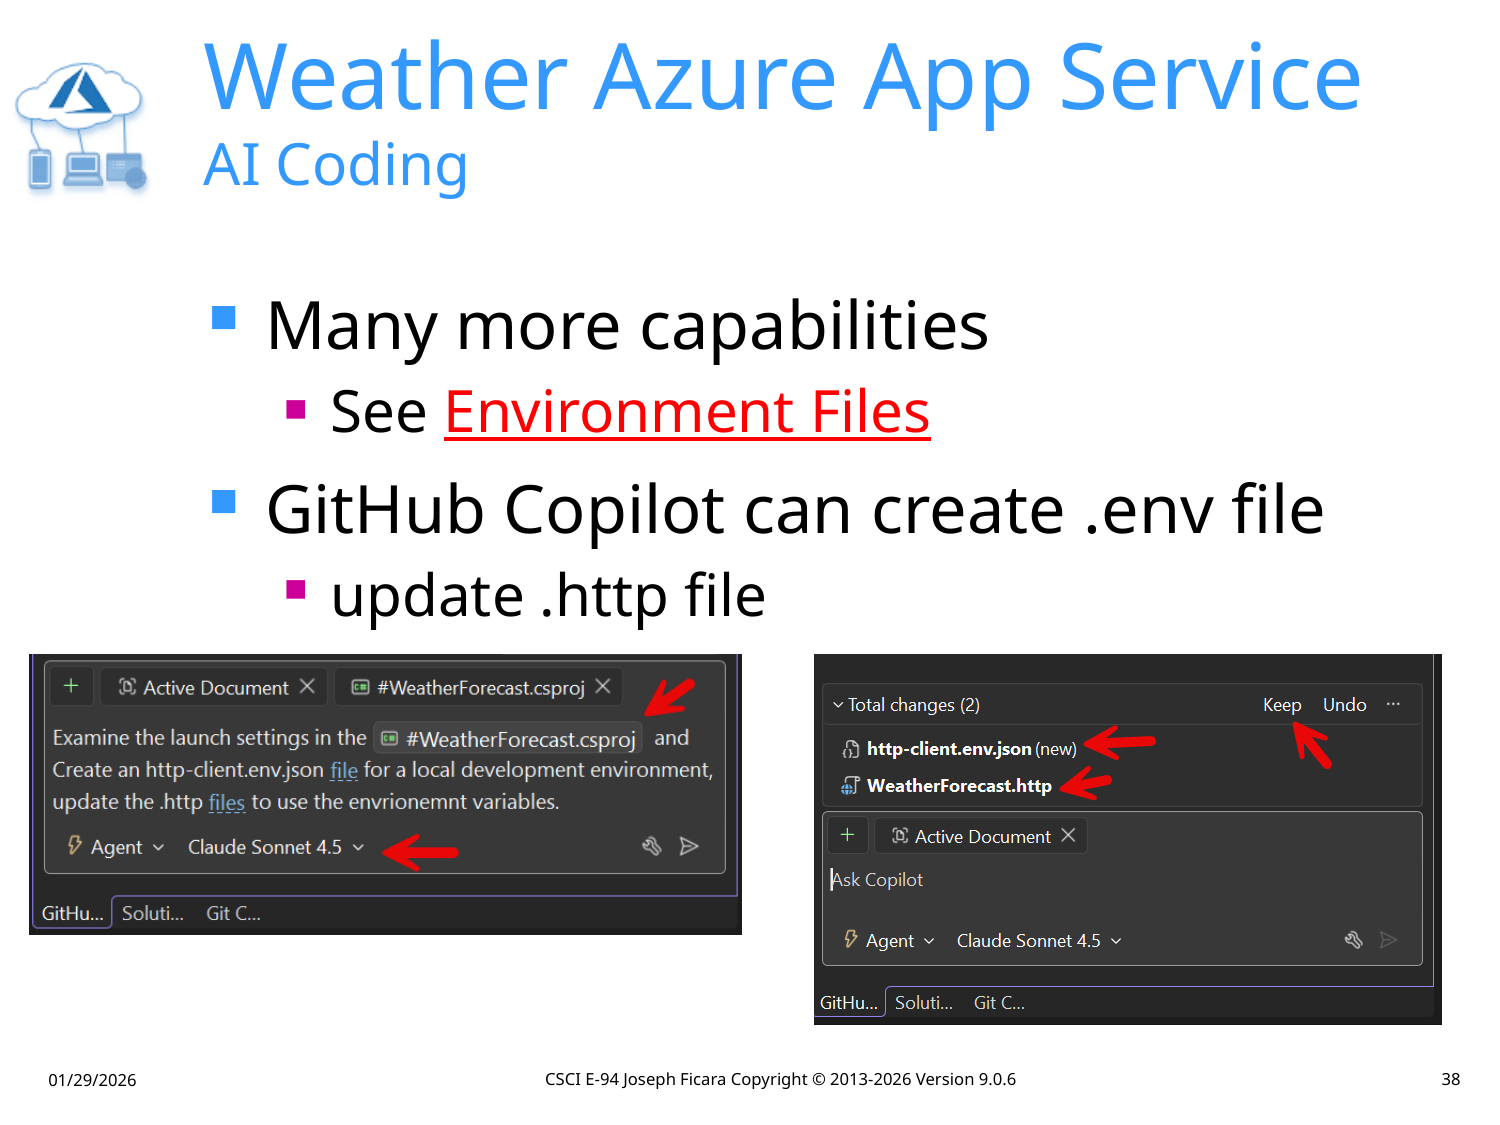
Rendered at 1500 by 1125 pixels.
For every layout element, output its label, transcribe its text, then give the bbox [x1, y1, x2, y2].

list Many more capabilities See Environment Files GitHub Copilot can create .env file update .http file [193, 275, 1469, 646]
picture [814, 653, 1442, 1026]
slide_number 38 [1407, 1061, 1476, 1101]
picture [3, 57, 163, 213]
picture [29, 653, 742, 935]
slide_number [33, 1062, 154, 1100]
title Weather Azure App Service AI Coding [188, 24, 1468, 213]
footer CSCI E-94 Joseph Ficara Copyright © 2013-2026 Version 9.0.6 [162, 1061, 1400, 1100]
